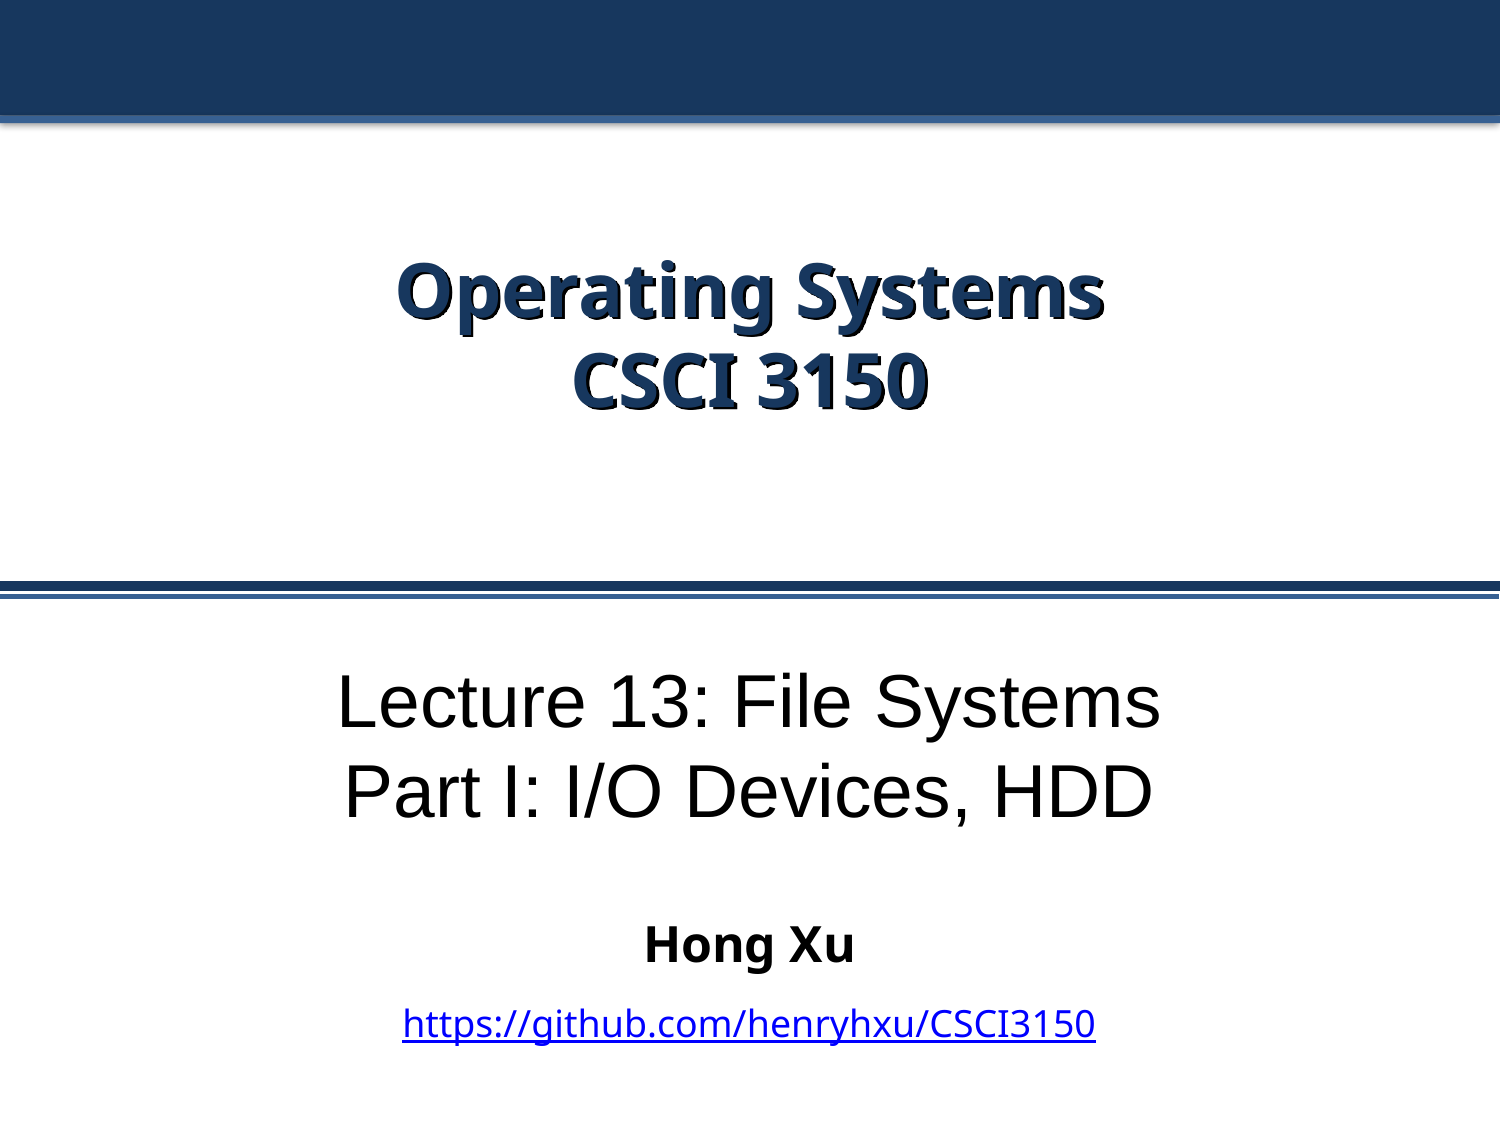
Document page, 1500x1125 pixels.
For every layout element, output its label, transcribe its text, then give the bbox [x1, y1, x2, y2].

text_box Lecture 13: File Systems Part I: I/O Devices, HDD [112, 645, 1388, 840]
title Operating Systems CSCI 3150 [111, 243, 1388, 462]
